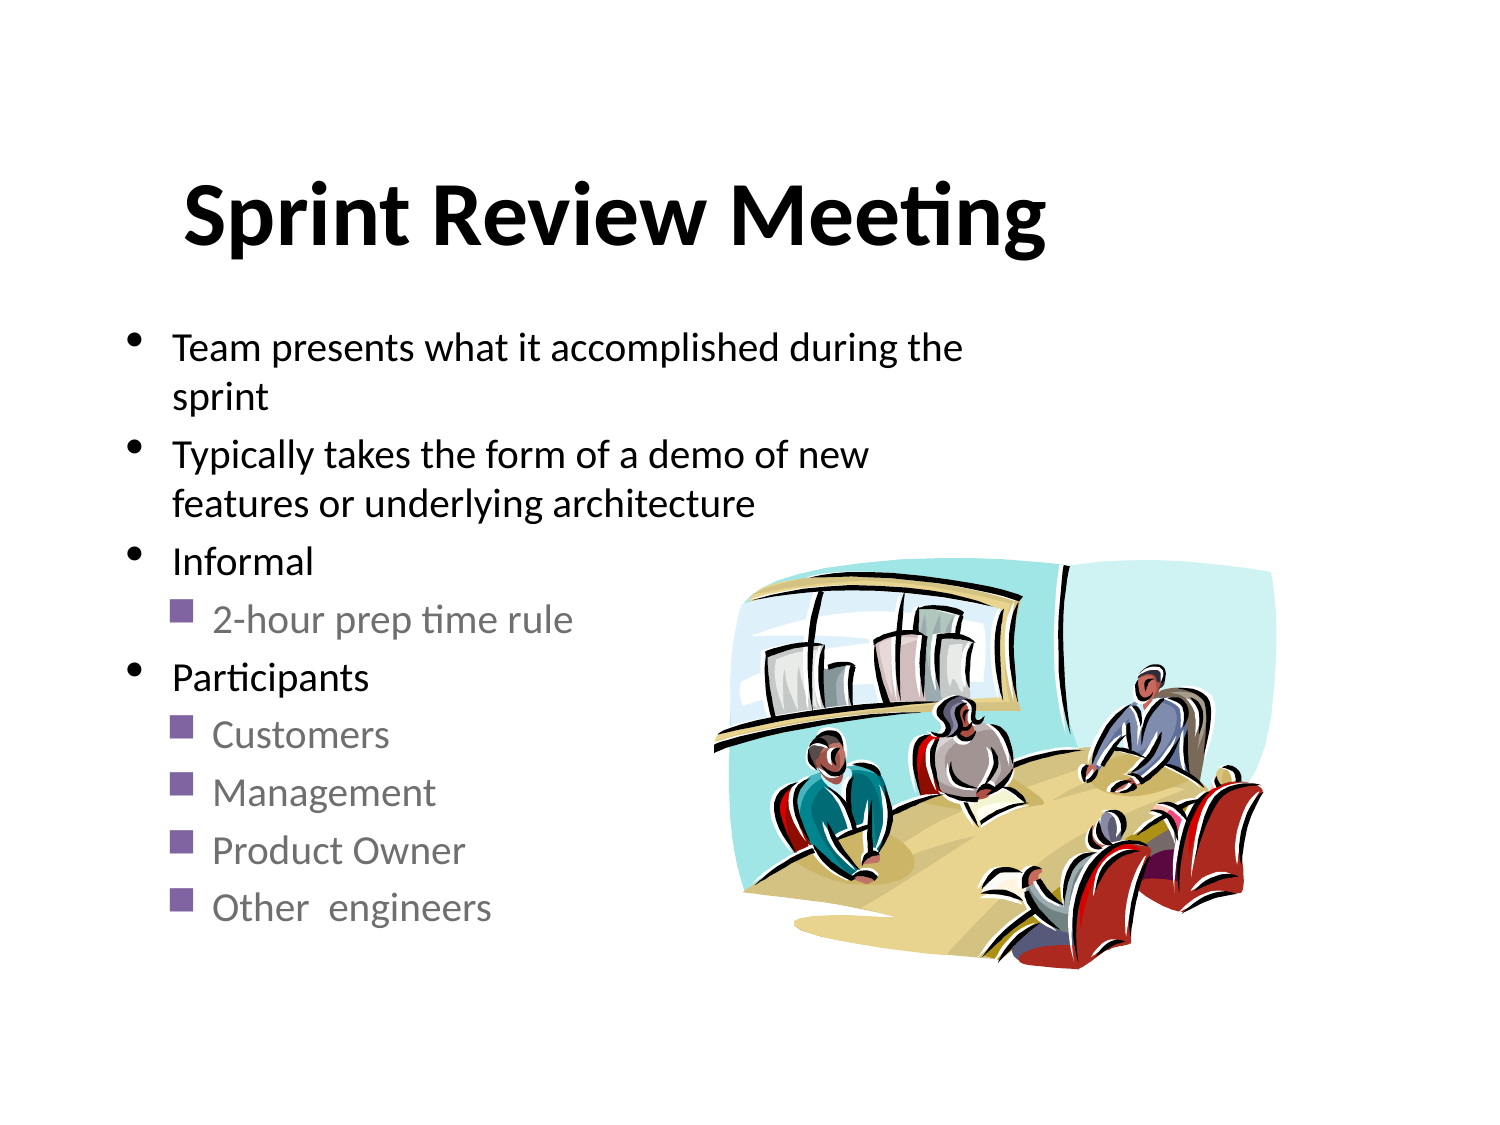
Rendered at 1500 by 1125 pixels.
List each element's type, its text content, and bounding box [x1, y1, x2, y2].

title Sprint Review Meeting [99, 115, 1063, 303]
list Team presents what it accomplished during the sprint Typically takes the form of a demo of new features or underlying architecture Informal 2-hour prep time rule Participants Customers Management Product Owner Other engineers [112, 312, 988, 944]
picture [712, 549, 1285, 978]
